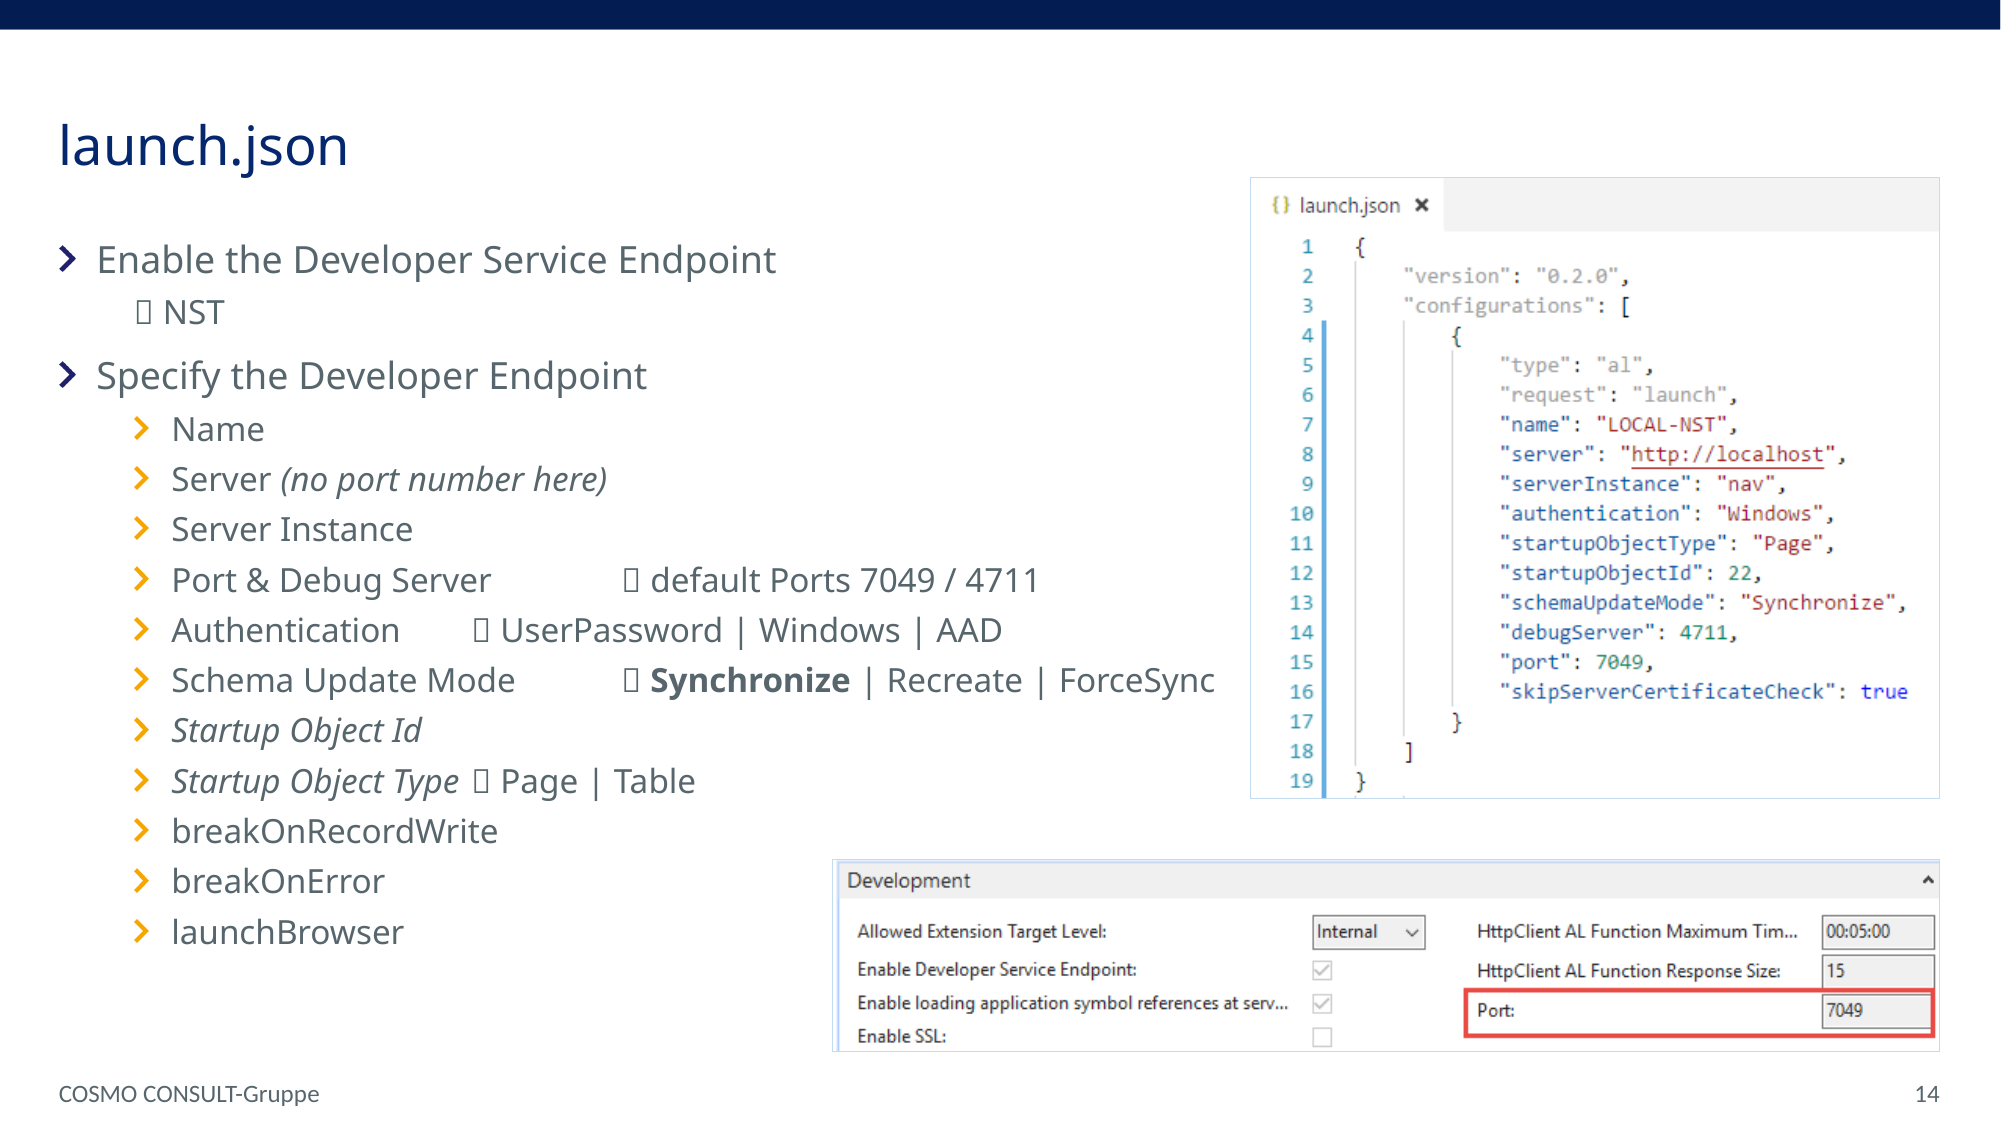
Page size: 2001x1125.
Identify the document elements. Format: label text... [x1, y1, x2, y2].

picture [832, 859, 1940, 1052]
picture [134, 566, 149, 591]
picture [134, 466, 149, 490]
slide_number COSMO CONSULT-Gruppe [59, 1062, 509, 1123]
list Enable the Developer Service Endpoint  NST Specify the Developer Endpoint Name Server (no port number here) Server Instance Port & Debug Server  default Ports 7049 / 4711 Authentication  UserPassword | Windows | AAD Schema Update Mode  Synchronize | Recreate | ForceSync Startup Object Id Startup Object Type  Page | Table breakOnRecordWrite breakOnError launchBrowser [58, 235, 1941, 1040]
picture [134, 667, 149, 691]
picture [134, 416, 149, 440]
slide_number 14 [1526, 1062, 1940, 1123]
picture [134, 768, 149, 792]
picture [134, 818, 149, 842]
title launch.json [59, 59, 1940, 178]
picture [134, 717, 149, 742]
picture [134, 617, 149, 641]
picture [134, 516, 149, 540]
picture [1250, 177, 1940, 799]
picture [59, 361, 76, 388]
picture [134, 868, 149, 893]
picture [134, 919, 149, 943]
picture [59, 245, 76, 272]
